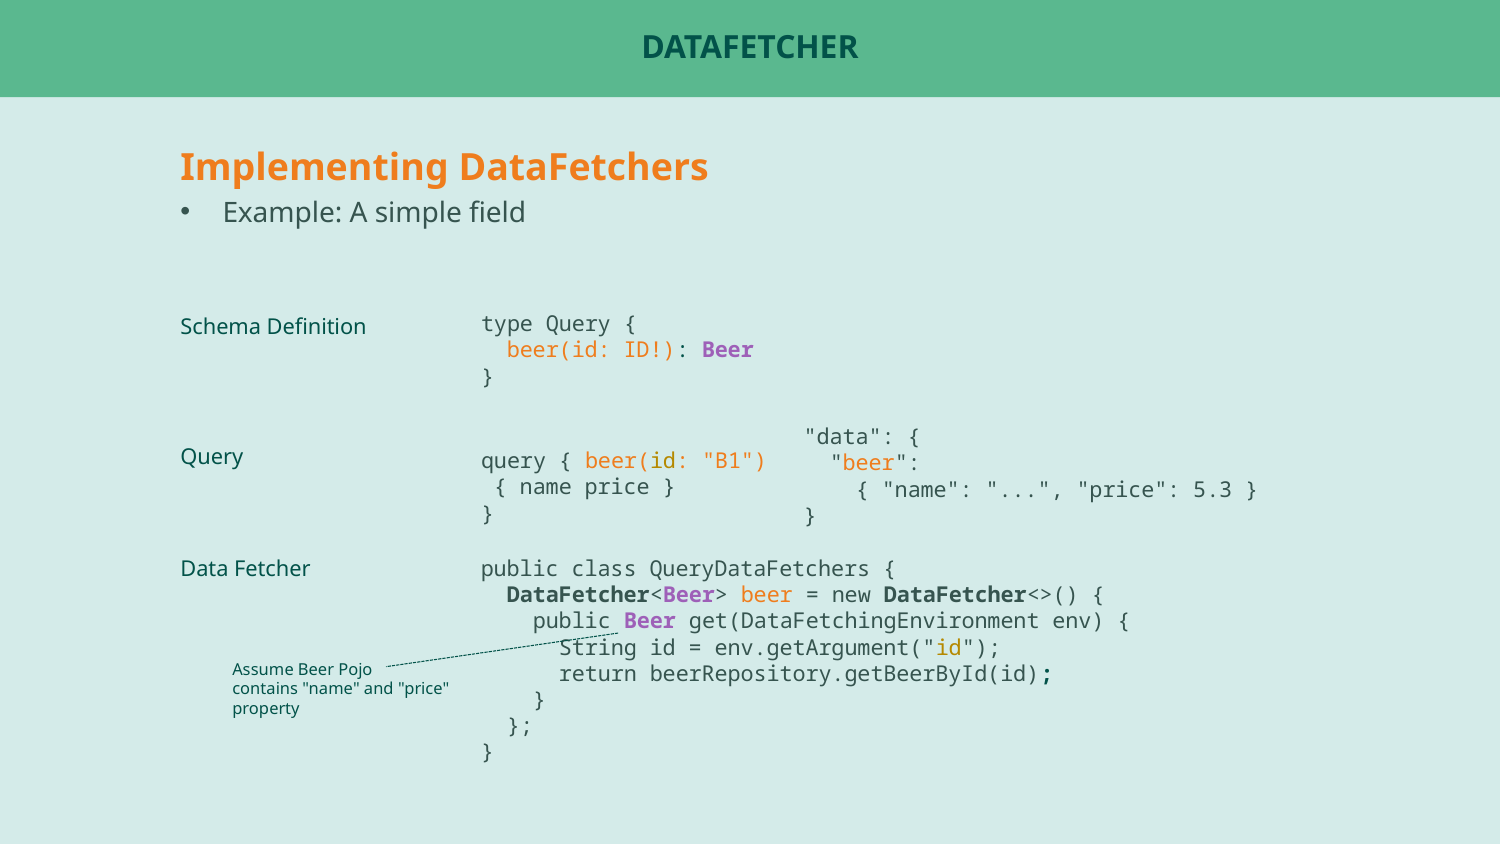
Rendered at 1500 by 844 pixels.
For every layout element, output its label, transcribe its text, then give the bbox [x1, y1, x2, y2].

text_box query { beer(id: "B1") { name price } } [466, 439, 788, 533]
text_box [386, 633, 619, 667]
text_box Data Fetcher [165, 547, 467, 589]
text_box type Query { beer(id: ID!): Beer } [466, 302, 903, 396]
text_box Query [165, 435, 467, 477]
text_box Implementing DataFetchers Example: A simple field [165, 126, 1200, 236]
text_box Schema Definition [165, 304, 466, 346]
title DataFetcher [0, 0, 1500, 98]
text_box public class QueryDataFetchers { DataFetcher<Beer> beer = new DataFetcher<>() { public Beer get(DataFetchingEnvironment env) { String id = env.getArgument("id"); return beerRepository.getBeerById(id); } }; } [466, 547, 1290, 772]
text_box Assume Beer Pojo contains "name" and "price" property [217, 651, 519, 726]
text_box "data": { "beer": { "name": "...", "price": 5.3 } } [788, 415, 1304, 535]
